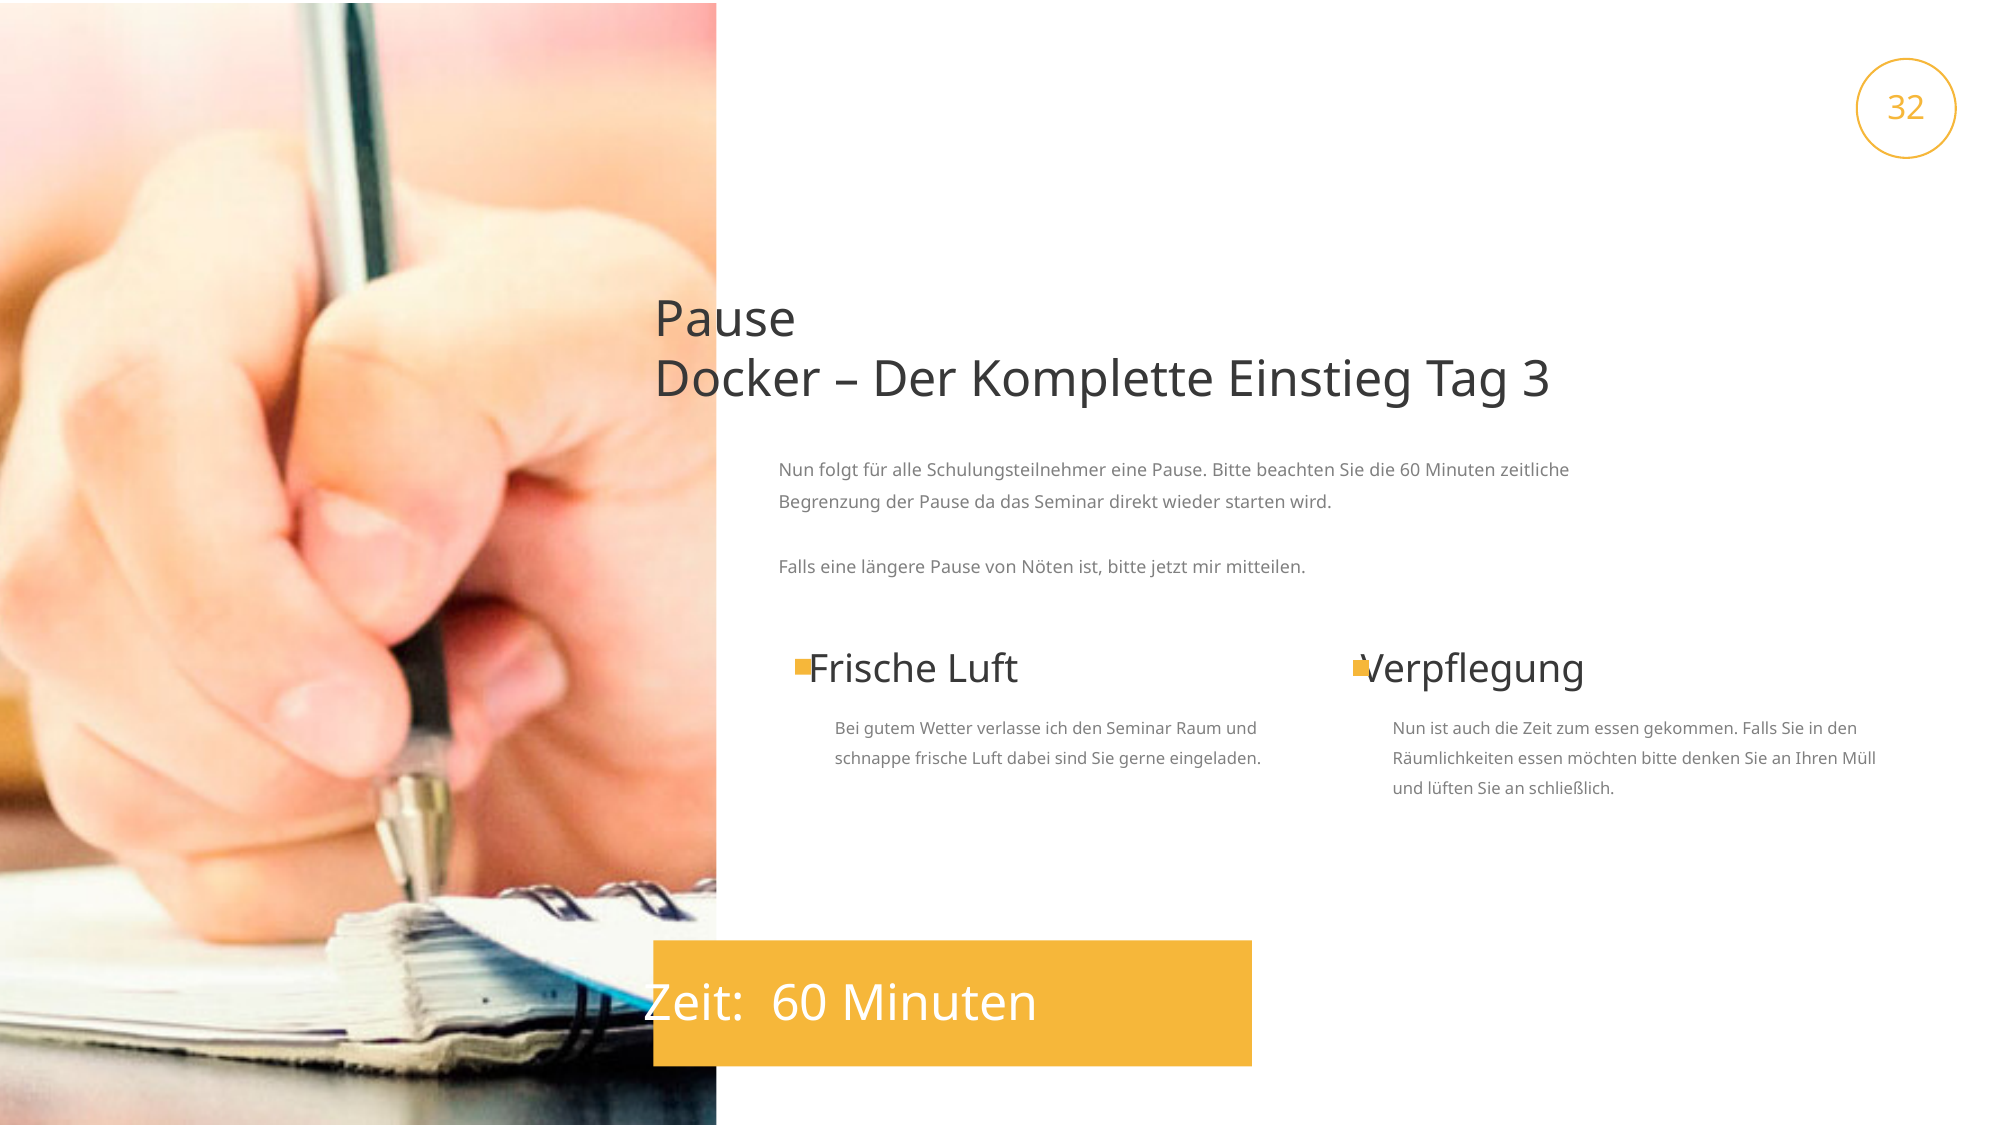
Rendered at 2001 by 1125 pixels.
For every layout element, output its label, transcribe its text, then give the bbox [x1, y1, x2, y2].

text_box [1856, 58, 1956, 158]
text_box Pause Docker – Der Komplette Einstieg Tag 3 [717, 278, 1566, 414]
text_box Nun folgt für alle Schulungsteilnehmer eine Pause. Bitte beachten Sie die 60 Minuten zeitliche Begrenzung der Pause da das Seminar direkt wieder starten wird. Falls eine längere Pause von Nöten ist, bitte jetzt mir mitteilen. [763, 440, 1662, 585]
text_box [1352, 636, 1898, 804]
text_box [795, 635, 1340, 773]
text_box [653, 940, 1252, 1067]
picture [0, 0, 717, 1125]
